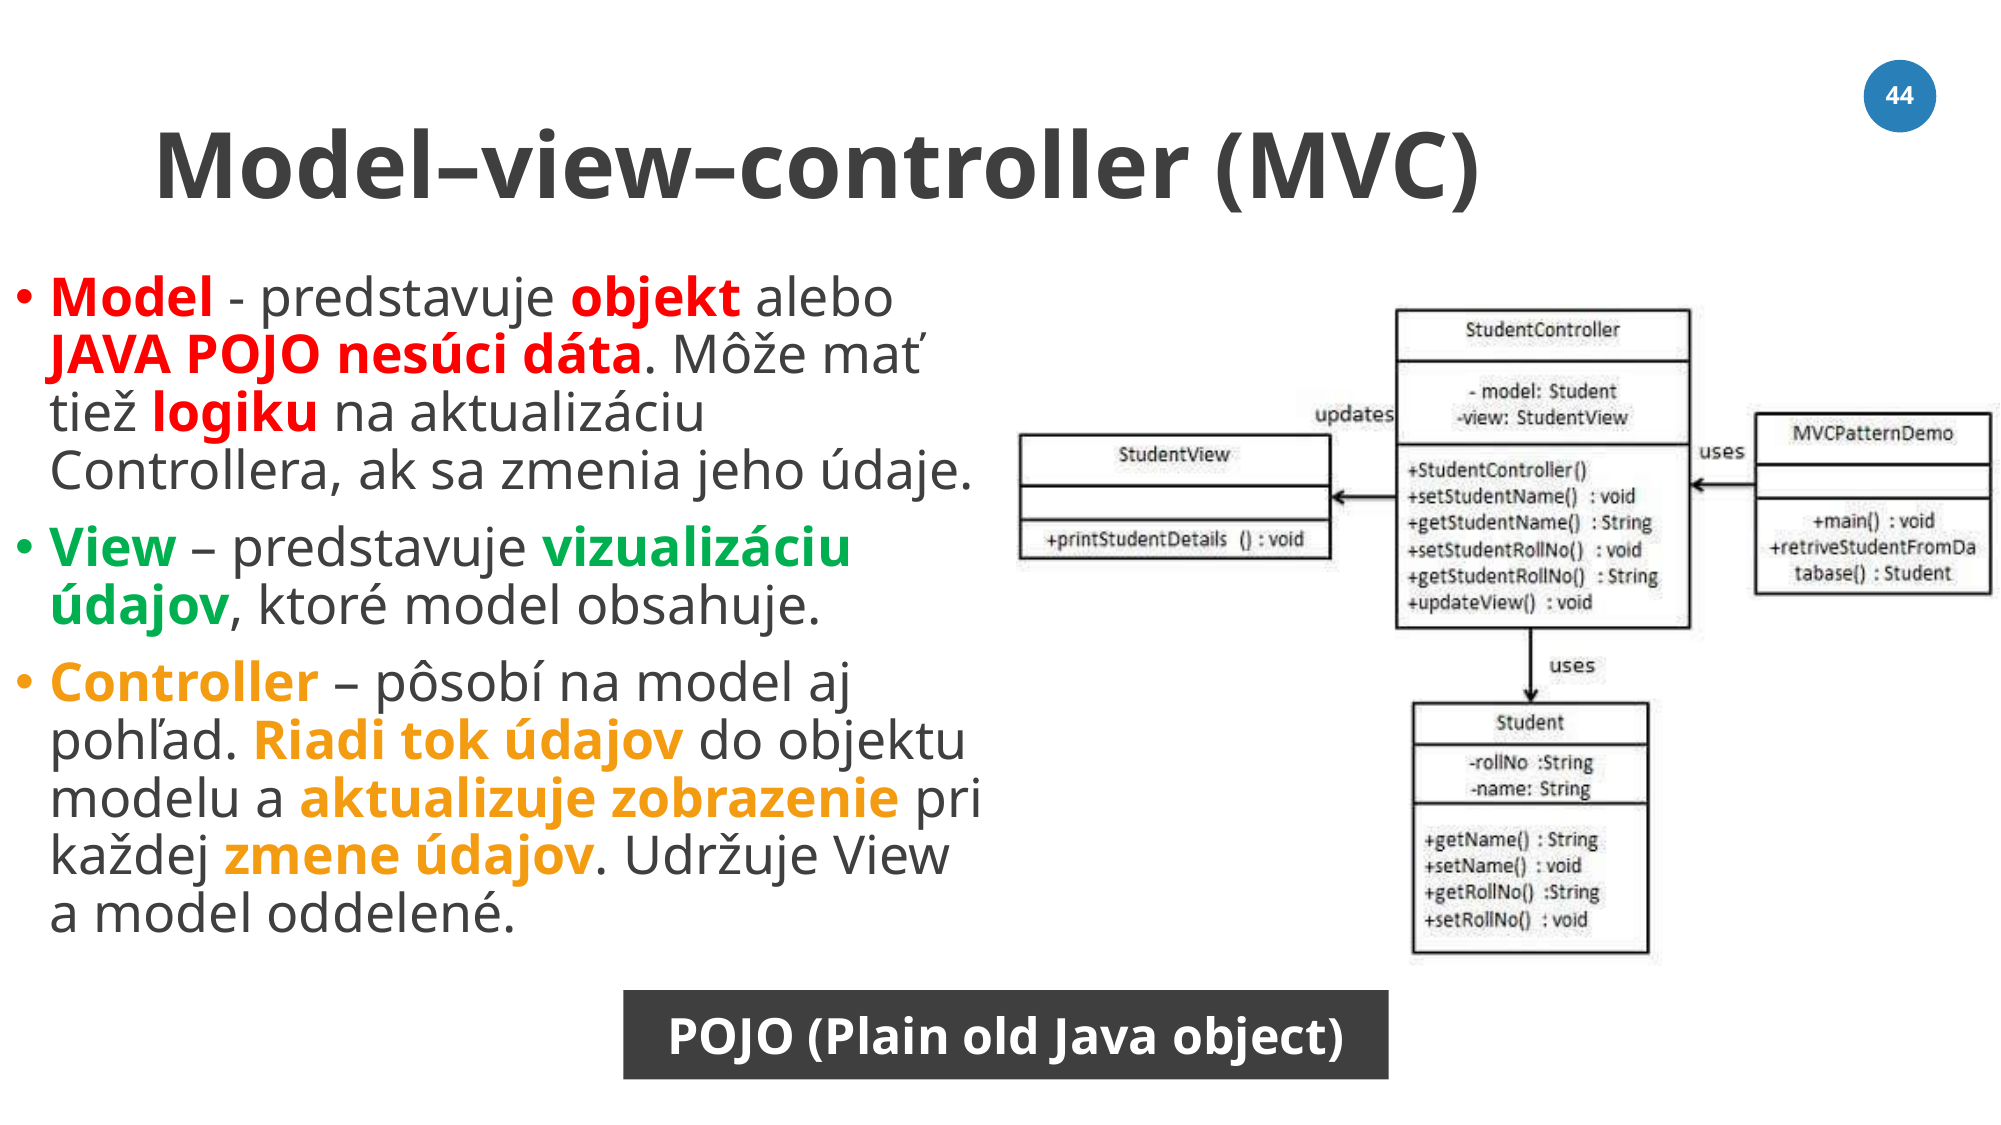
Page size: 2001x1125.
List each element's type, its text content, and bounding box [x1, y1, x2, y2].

footer POJO (Plain old Java object) [623, 990, 1389, 1080]
title Model–view–controller (MVC) [137, 59, 1863, 278]
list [1016, 277, 2000, 973]
slide_number 44 [1847, 66, 1953, 127]
list Model - predstavuje objekt alebo JAVA POJO nesúci dáta. Môže mať tiež logiku na aktualizáciu Controllera, ak sa zmenia jeho údaje. View – predstavuje vizualizáciu údajov, ktoré model obsahuje. Controller – pôsobí na model aj pohľad. Riadi tok údajov do objektu modelu a aktualizuje zobrazenie pri každej zmene údajov. Udržuje View a model oddelené. [0, 262, 1006, 1005]
